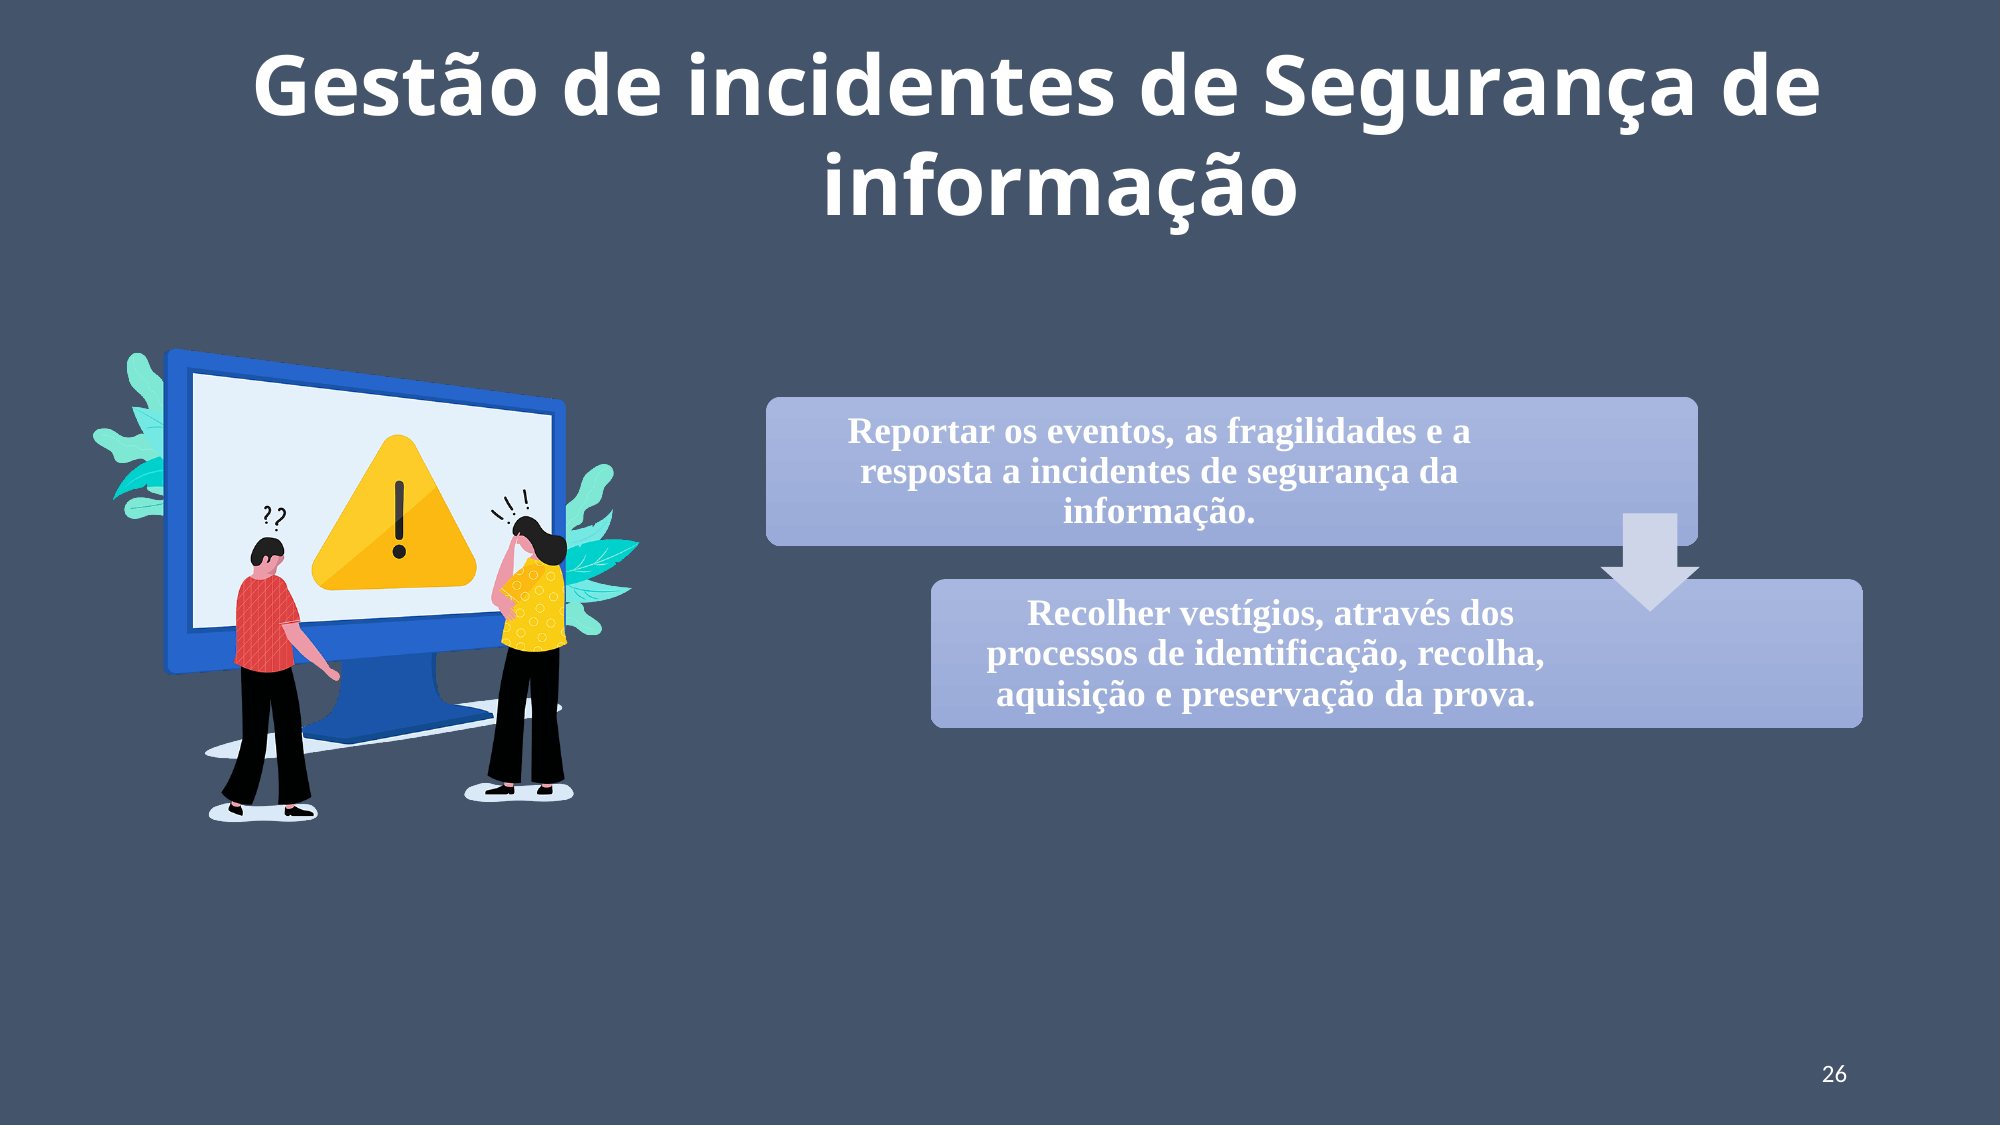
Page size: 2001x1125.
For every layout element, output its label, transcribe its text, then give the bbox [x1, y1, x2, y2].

slide_number 26 [1412, 1042, 1863, 1103]
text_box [765, 396, 1864, 729]
title Gestão de incidentes de Segurança de informação [137, 23, 1863, 241]
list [87, 263, 686, 862]
